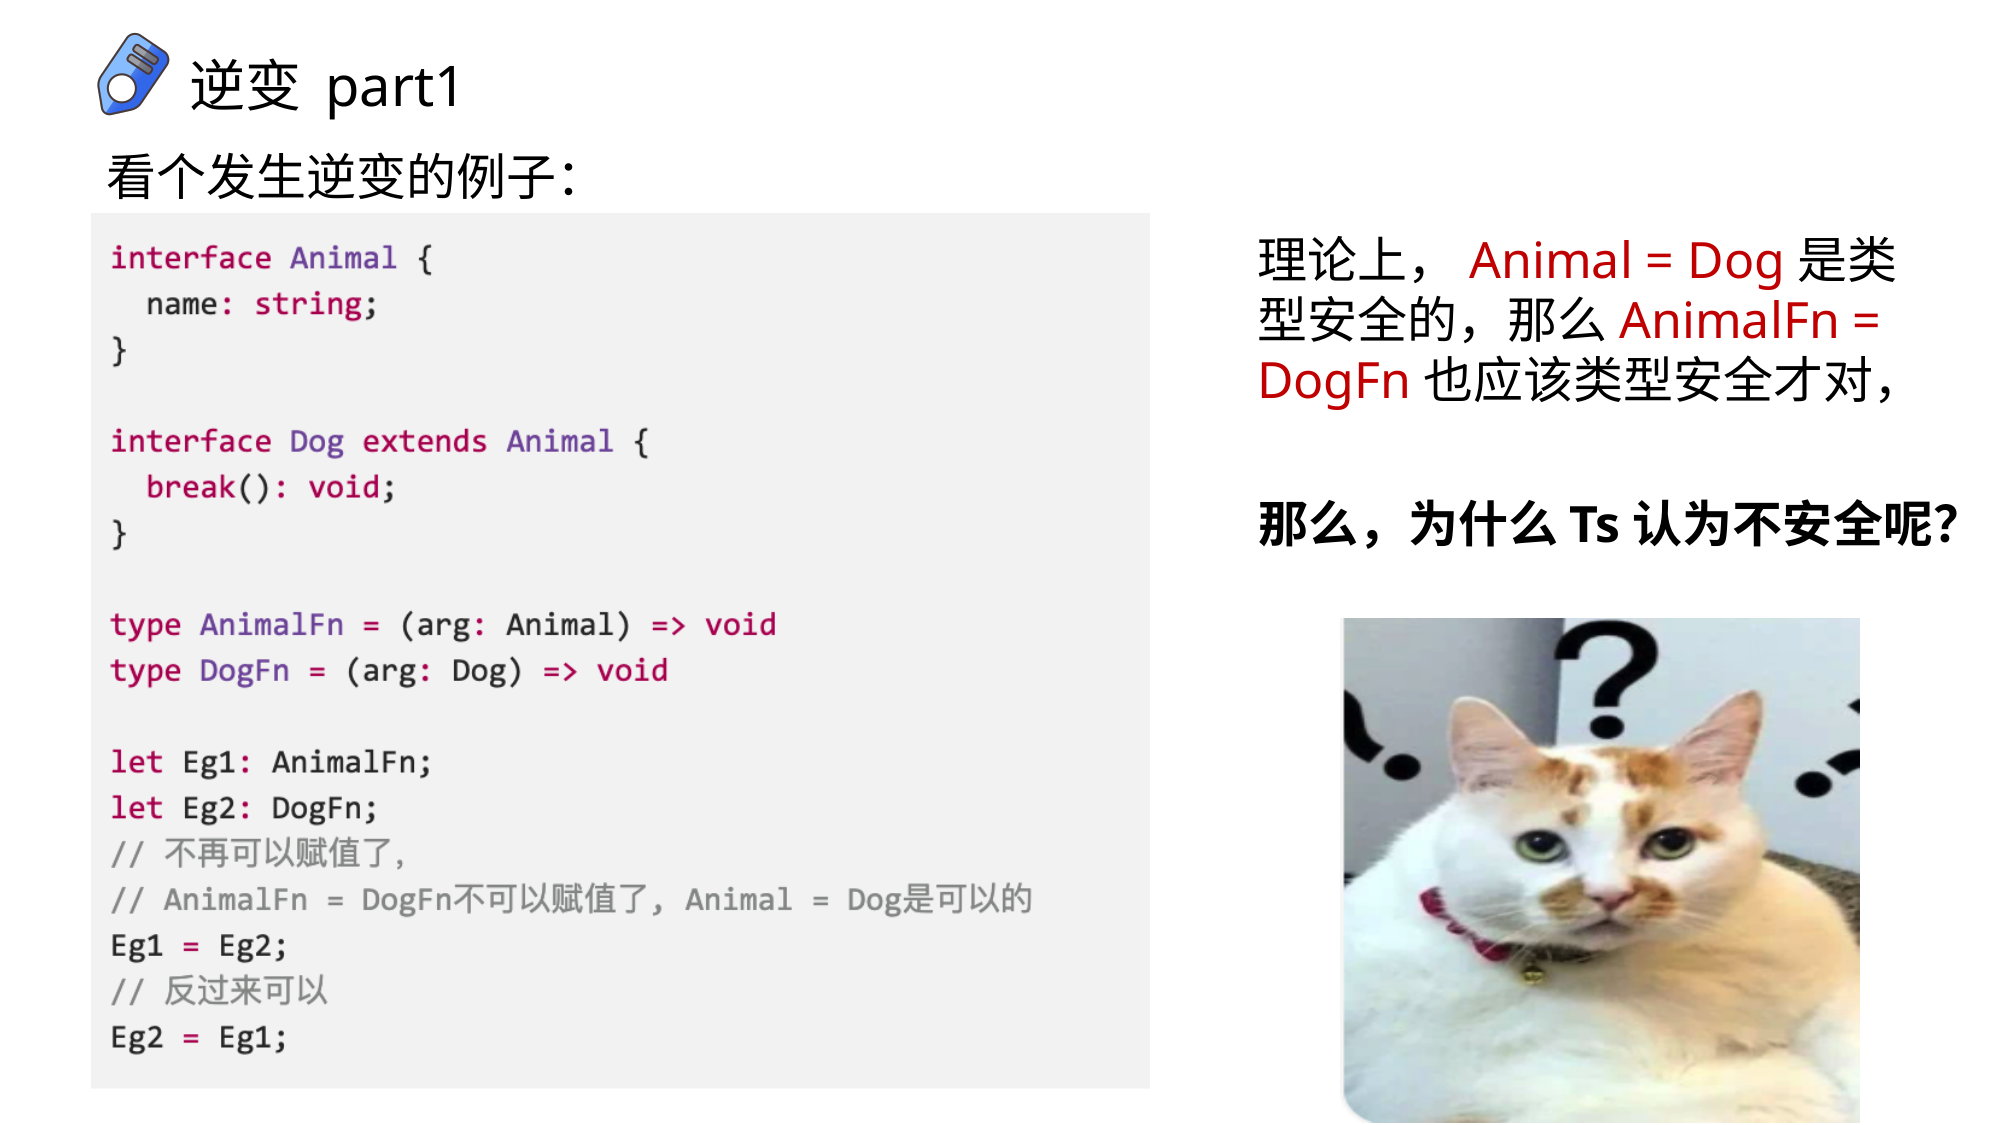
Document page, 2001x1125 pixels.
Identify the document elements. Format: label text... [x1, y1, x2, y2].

text_box 理论上，Animal = Dog是类型安全的，那么AnimalFn = DogFn也应该类型安全才对， [1242, 221, 1913, 416]
picture [91, 32, 175, 116]
picture [1339, 618, 1860, 1123]
picture [91, 213, 1150, 1091]
text_box 看个发生逆变的例子： [91, 137, 622, 213]
title 逆变 part1 [174, 50, 729, 126]
text_box 那么，为什么Ts认为不安全呢？ [1243, 485, 1957, 561]
